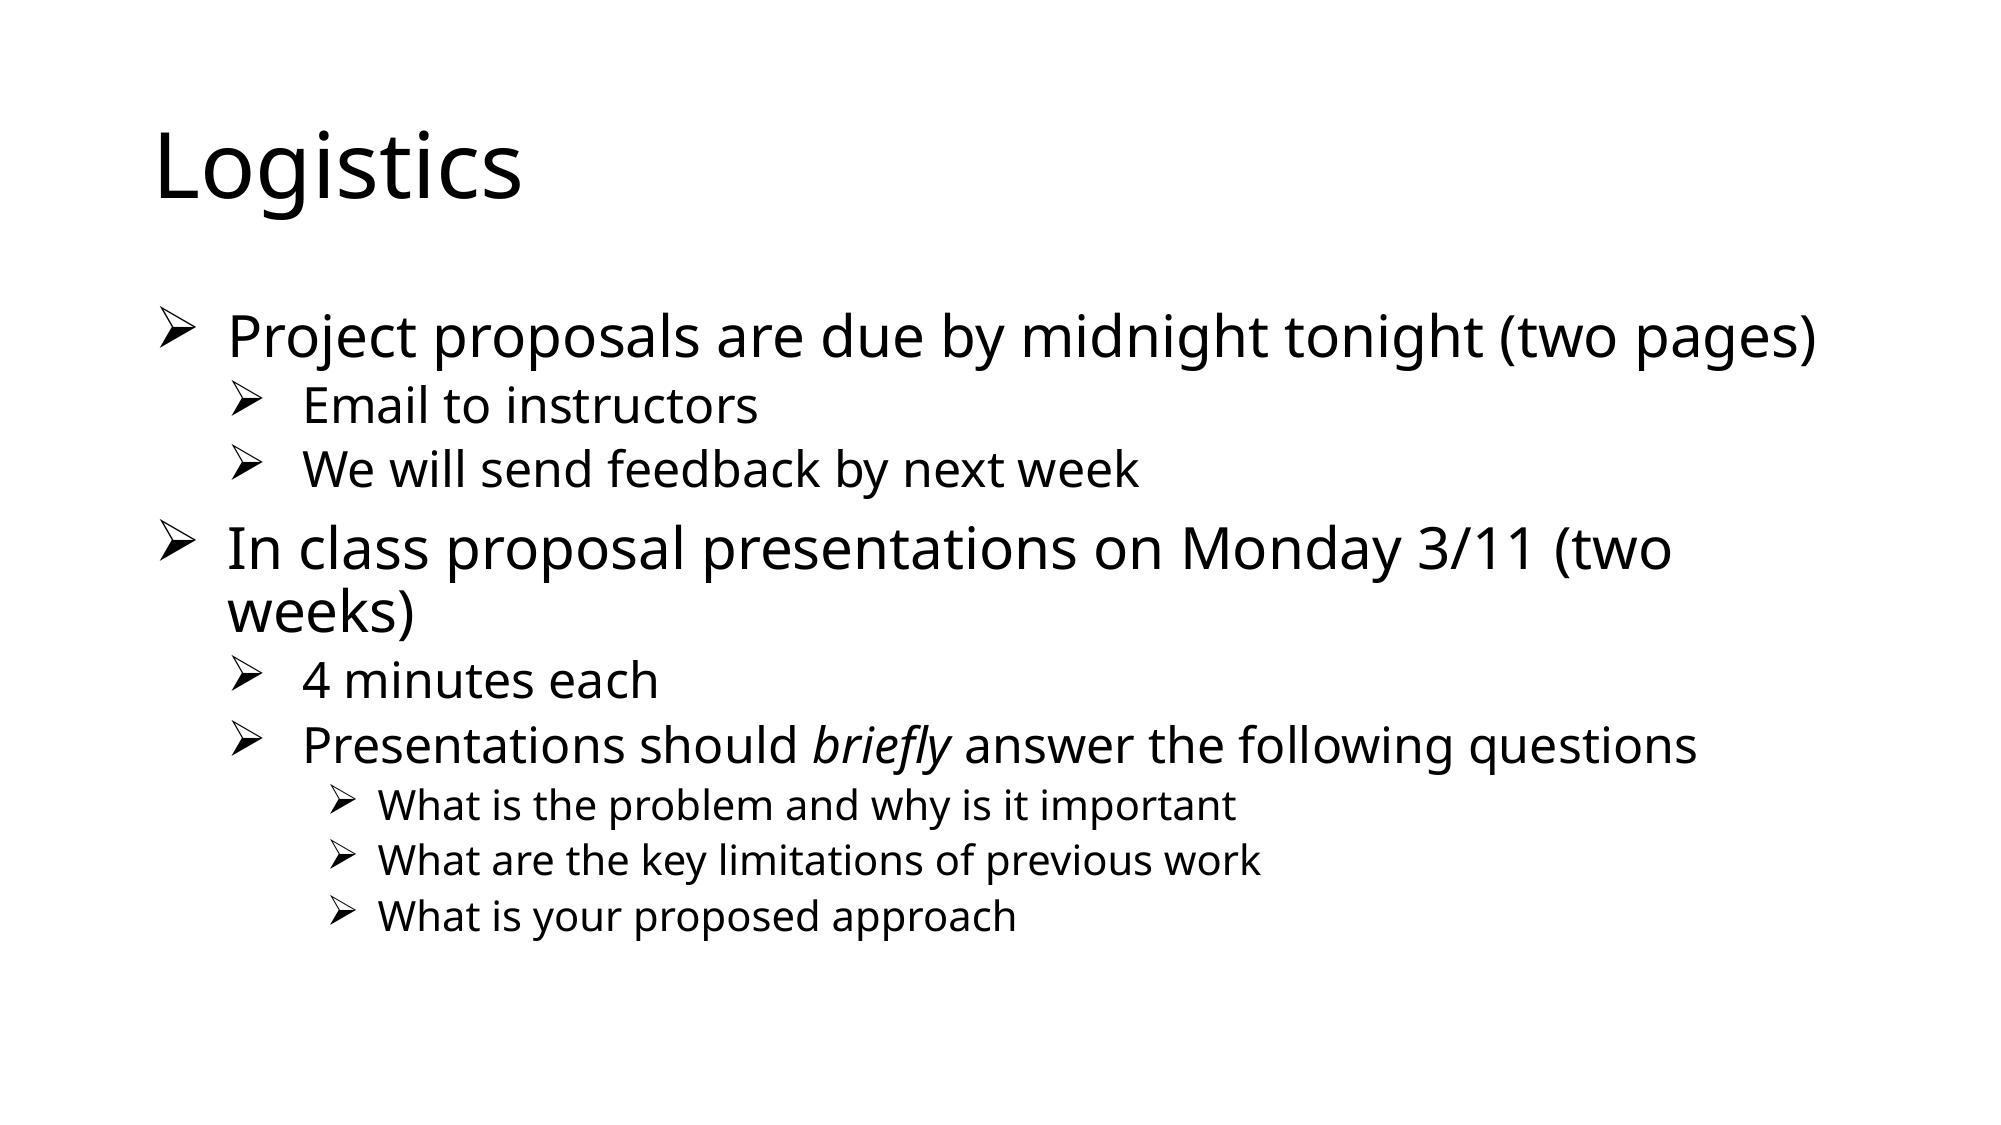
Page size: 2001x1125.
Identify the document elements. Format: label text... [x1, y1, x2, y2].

title Logistics [137, 59, 1863, 278]
list Project proposals are due by midnight tonight (two pages) Email to instructors We will send feedback by next week In class proposal presentations on Monday 3/11 (two weeks) 4 minutes each Presentations should briefly answer the following questions What is the problem and why is it important What are the key limitations of previous work What is your proposed approach [137, 299, 1863, 1014]
